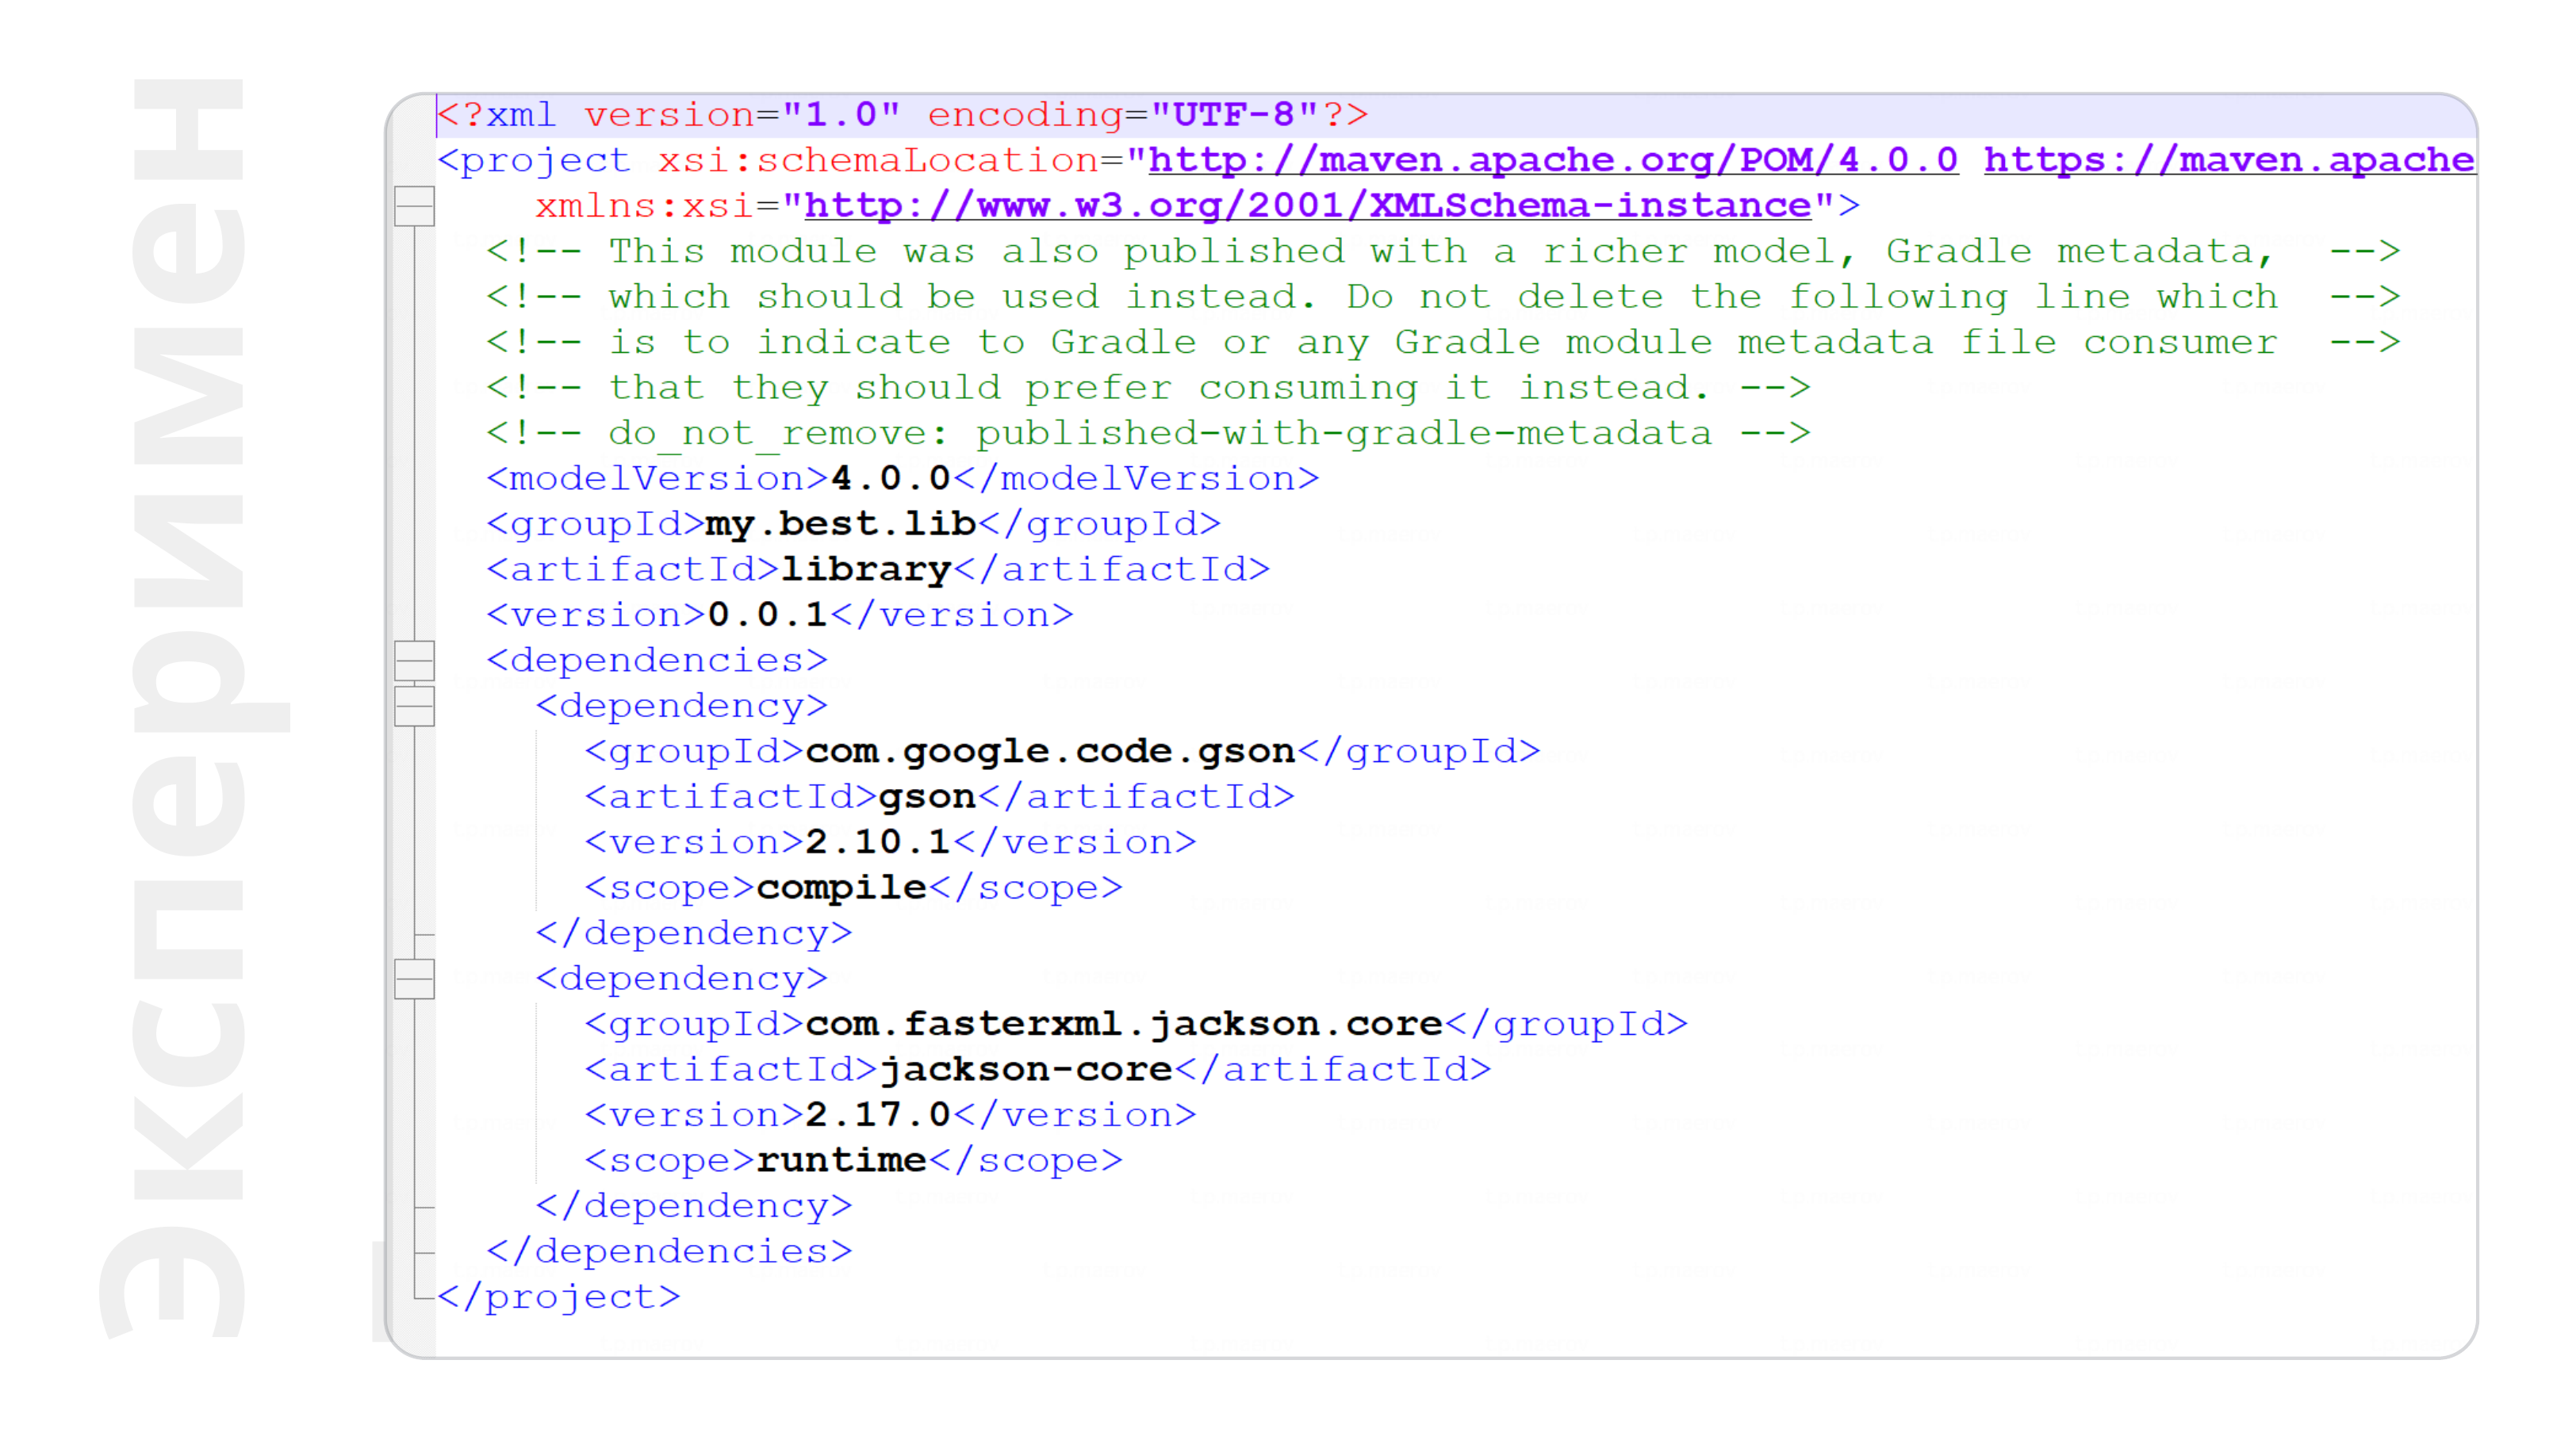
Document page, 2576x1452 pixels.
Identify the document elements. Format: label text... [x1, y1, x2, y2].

picture [385, 93, 2478, 1358]
text_box Эксперимент [39, 47, 527, 1358]
